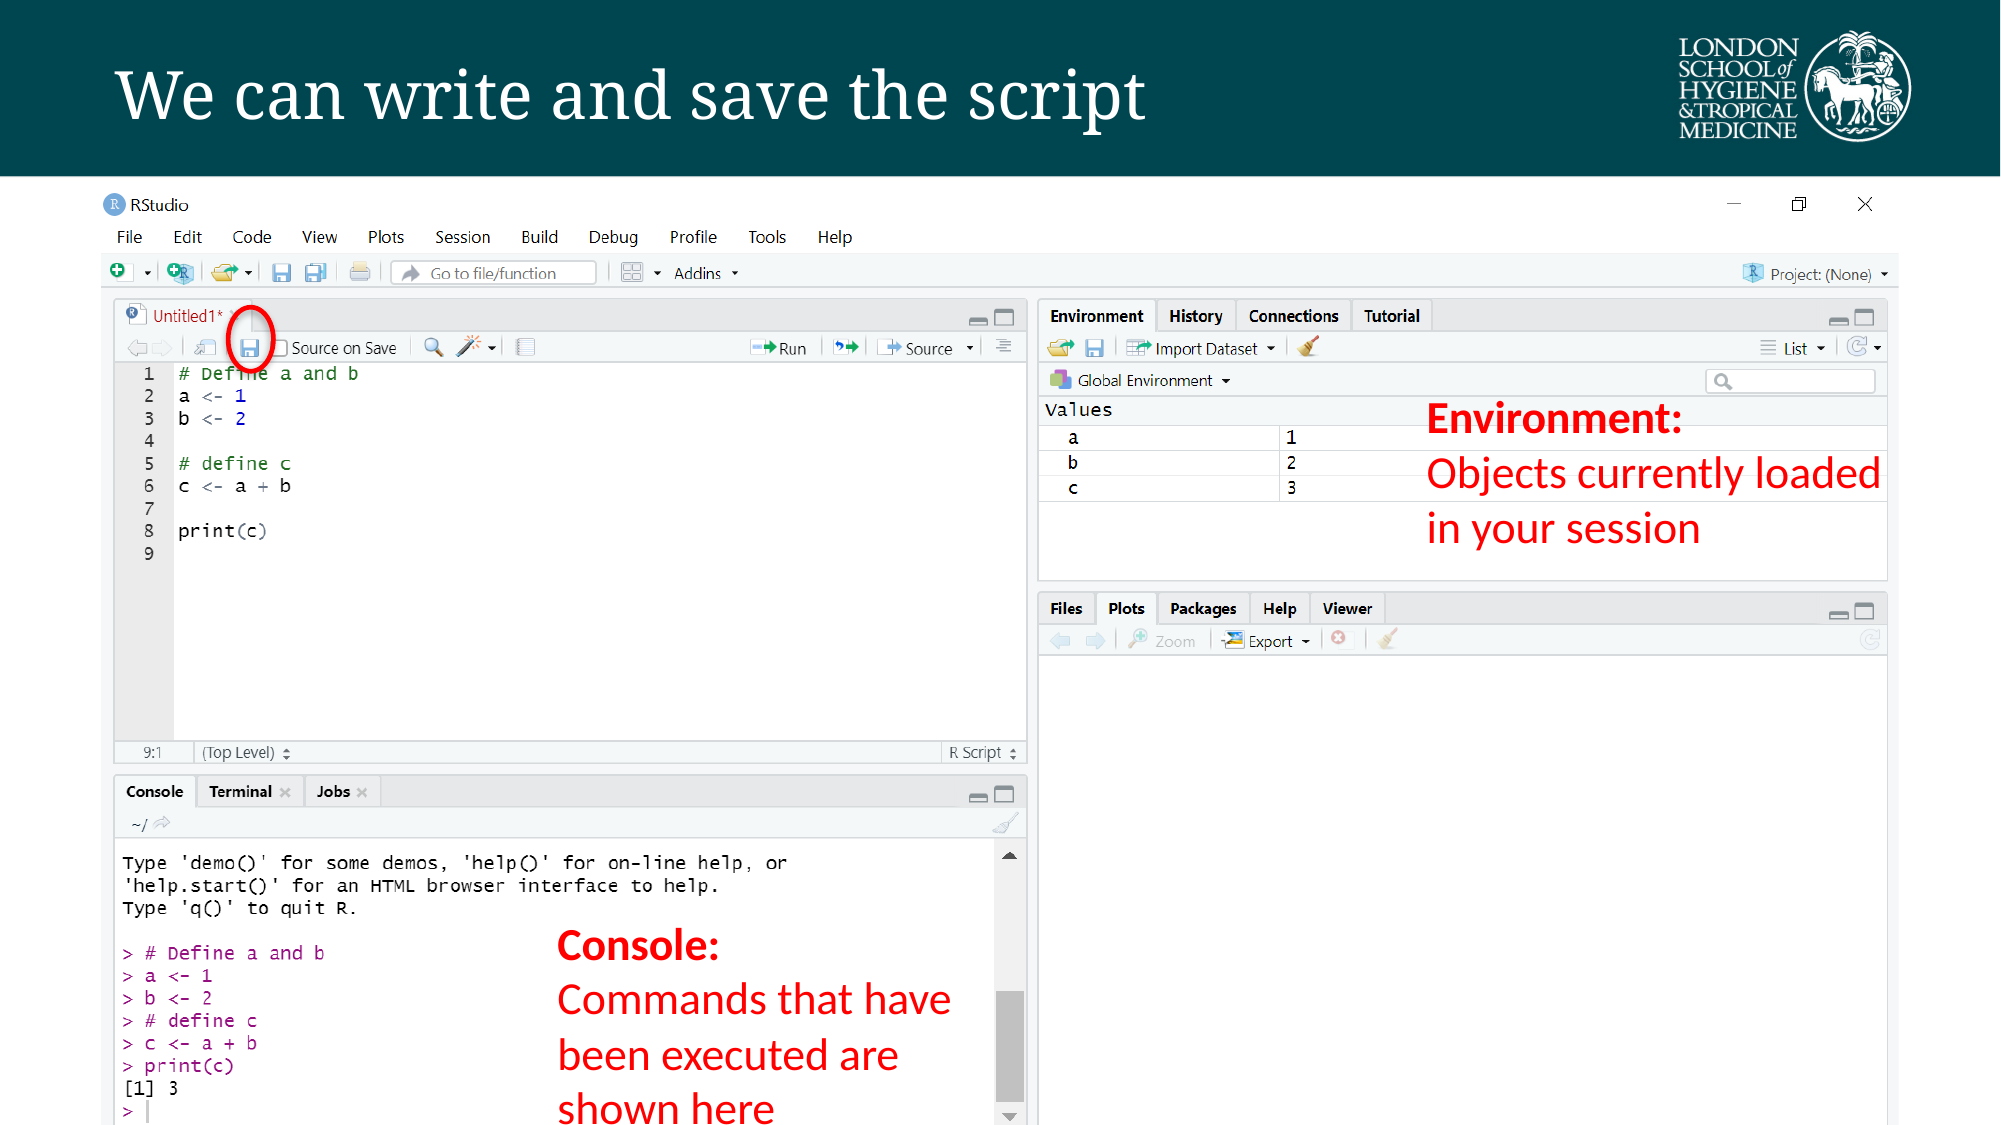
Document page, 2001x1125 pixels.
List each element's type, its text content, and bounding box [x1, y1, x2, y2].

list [100, 188, 1900, 1125]
title We can write and save the script [99, 45, 1656, 148]
picture [0, 0, 2001, 1125]
